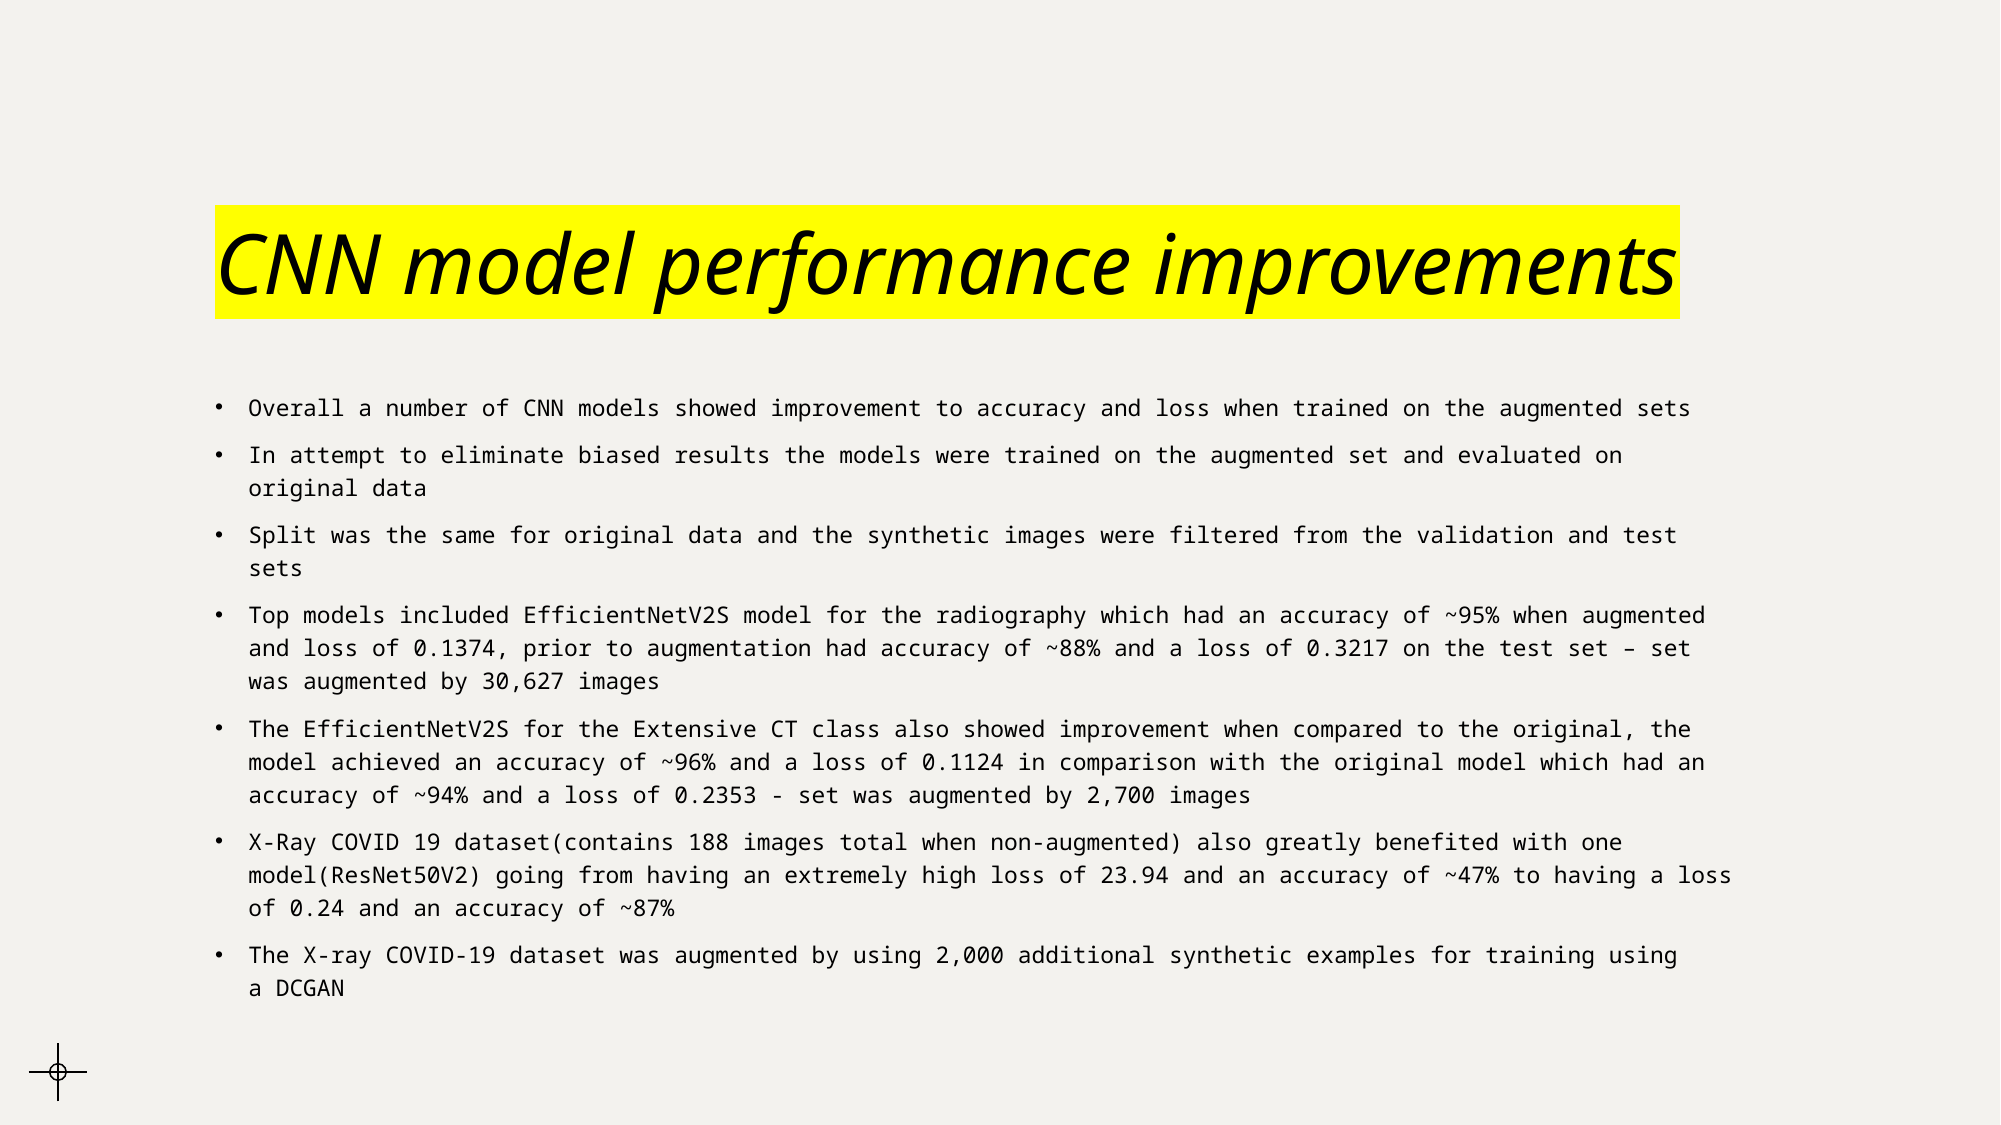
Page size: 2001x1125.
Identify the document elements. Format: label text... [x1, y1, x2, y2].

list Overall a number of CNN models showed improvement to accuracy and loss when trained on the augmented sets In attempt to eliminate biased results the models were trained on the augmented set and evaluated on original data Split was the same for original data and the synthetic images were filtered from the validation and test sets Top models included EfficientNetV2S model for the radiography which had an accuracy of ~95% when augmented and loss of 0.1374, prior to augmentation had accuracy of ~88% and a loss of 0.3217 on the test set – set was augmented by 30,627 images The EfficientNetV2S for the Extensive CT class also showed improvement when compared to the original, the model achieved an accuracy of ~96% and a loss of 0.1124 in comparison with the original model which had an accuracy of ~94% and a loss of 0.2353 - set was augmented by 2,700 images X-Ray COVID 19 dataset(contains 188 images total when non-augmented) also greatly benefited with one model(ResNet50V2) going from having an extremely high loss of 23.94 and an accuracy of ~47% to having a loss of 0.24 and an accuracy of ~87% The X-ray COVID-19 dataset was augmented by using 2,000 additional synthetic examples for training using a DCGAN [200, 380, 1758, 1013]
title CNN model performance improvements [200, 59, 1758, 319]
